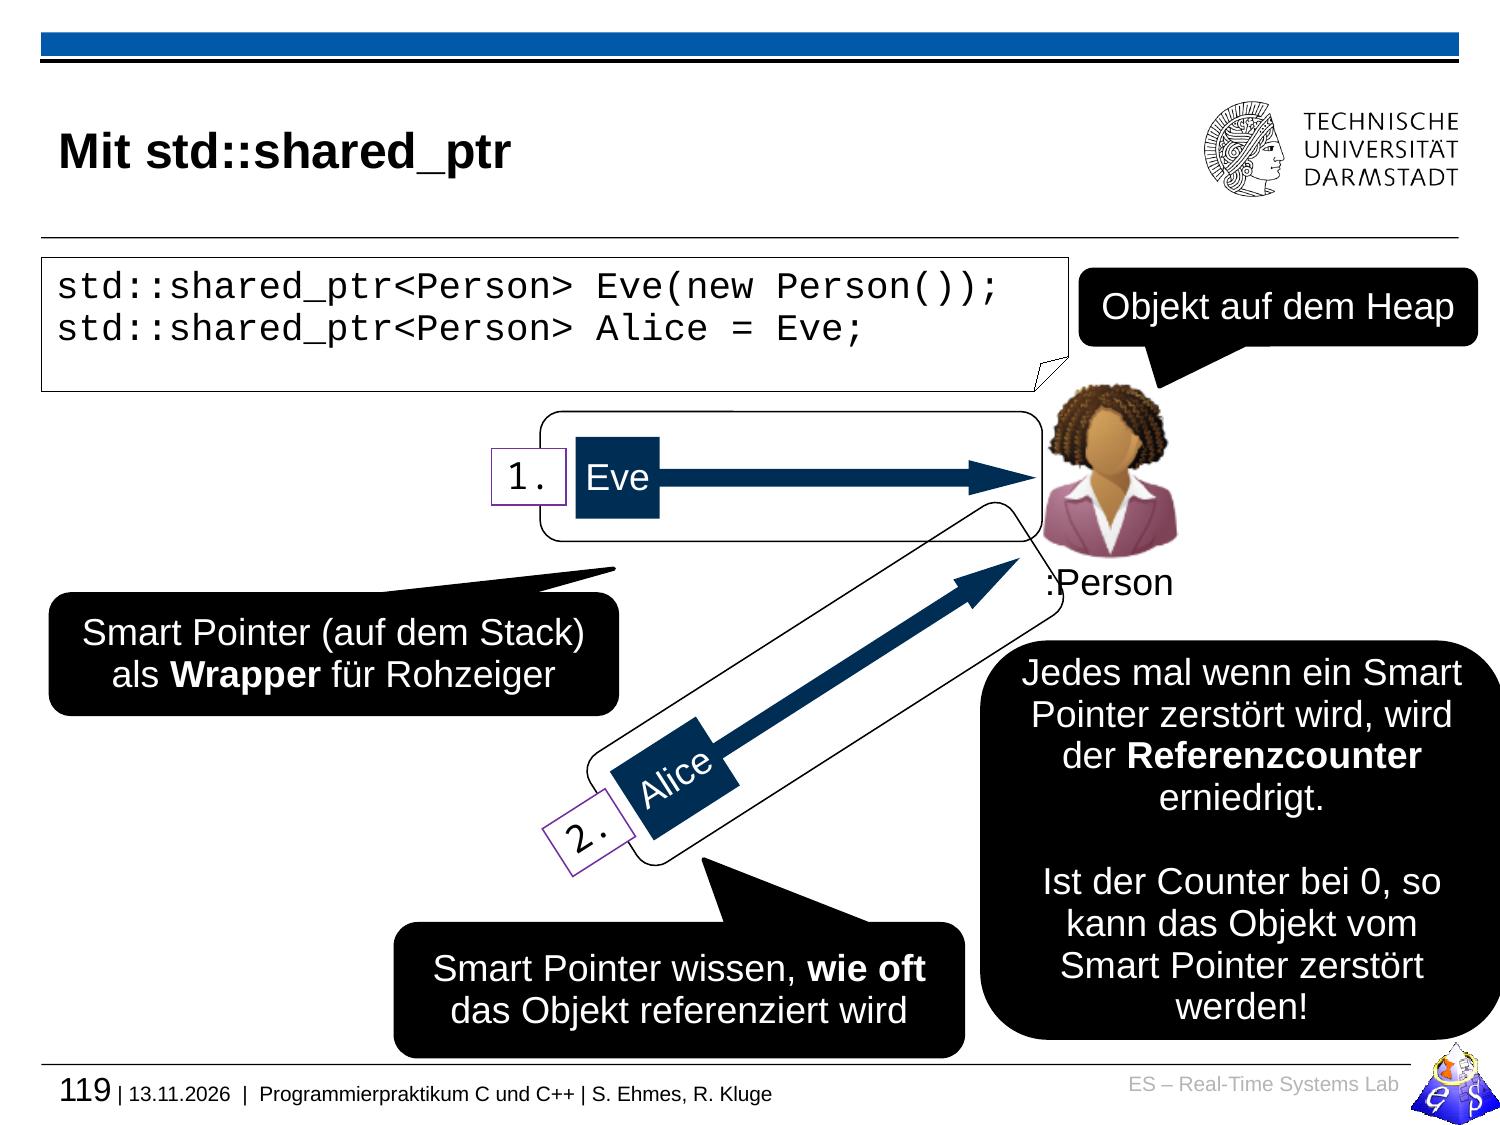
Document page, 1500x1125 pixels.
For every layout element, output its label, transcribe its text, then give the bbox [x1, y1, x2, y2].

text_box Jedes mal wenn ein Smart Pointer zerstört wird, wird der Referenzcounter erniedrigt. Ist der Counter bei 0, so kann das Objekt vom Smart Pointer zerstört werden! [980, 640, 1500, 1040]
text_box Objekt auf dem Heap [1078, 267, 1479, 376]
text_box [540, 411, 1036, 542]
text_box std::shared_ptr<Person> Eve(new Person()); std::shared_ptr<Person> Alice = Eve; [41, 257, 1069, 392]
text_box Smart Pointer (auf dem Stack) als Wrapper für Rohzeiger [48, 566, 620, 717]
picture [1041, 377, 1191, 562]
text_box Smart Pointer wissen, wie oft das Objekt referenziert wird [393, 857, 966, 1059]
title Mit std::shared_ptr [58, 80, 1187, 218]
picture [1411, 1041, 1500, 1125]
text_box 2. [542, 788, 636, 877]
text_box 1. [491, 448, 567, 506]
picture [1187, 84, 1483, 214]
text_box [587, 502, 1064, 866]
text_box :Person [1052, 571, 1189, 612]
